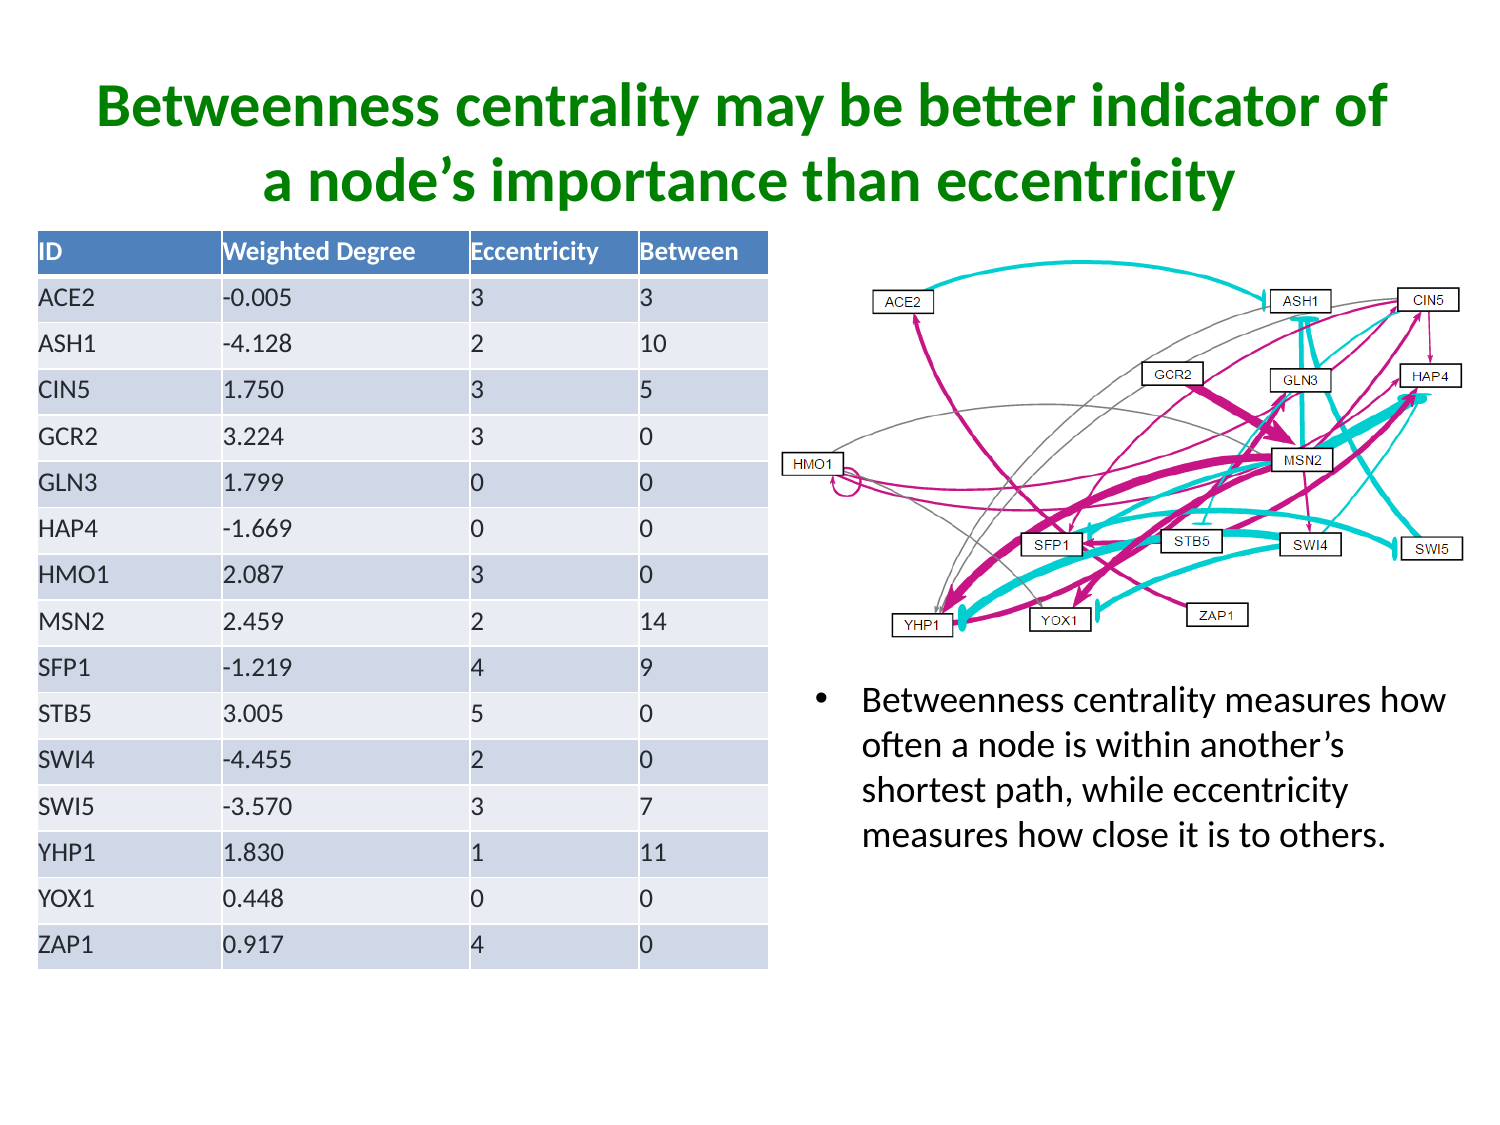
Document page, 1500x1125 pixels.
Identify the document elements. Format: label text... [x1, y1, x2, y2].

table_cell MSN2 [38, 601, 221, 645]
table_cell 3 [471, 279, 638, 322]
table_cell -1.669 [223, 508, 469, 553]
table_cell HMO1 [38, 555, 221, 599]
table_cell -0.005 [223, 279, 469, 322]
table_cell 0 [640, 878, 768, 923]
table_cell ZAP1 [38, 925, 221, 969]
table_cell GCR2 [38, 416, 221, 460]
table_cell CIN5 [38, 370, 221, 414]
table_header Eccentricity [471, 231, 638, 274]
table_header Weighted Degree [223, 231, 469, 274]
table_cell 2 [471, 323, 638, 368]
text_box Betweenness centrality measures how often a node is within another’s shortest path, while eccentricity measures how close it is to others. [800, 667, 1468, 863]
table_cell 2 [471, 740, 638, 784]
table_cell 2.459 [223, 601, 469, 645]
table_cell 4 [471, 925, 638, 969]
table_cell SWI5 [38, 786, 221, 830]
table_cell 3 [471, 416, 638, 460]
table_cell 3 [471, 555, 638, 599]
table_cell 2 [471, 601, 638, 645]
table_cell -4.128 [223, 323, 469, 368]
table_cell 0 [640, 740, 768, 784]
table_cell 11 [640, 832, 768, 877]
table_cell 0 [640, 925, 768, 969]
table_cell -1.219 [223, 647, 469, 692]
table_cell SFP1 [38, 647, 221, 692]
table_cell 4 [471, 647, 638, 692]
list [767, 249, 1469, 651]
table_cell ASH1 [38, 323, 221, 368]
table_cell -4.455 [223, 740, 469, 784]
table_cell 0 [471, 878, 638, 923]
table_cell 0 [640, 462, 762, 507]
title Betweenness centrality may be better indicator of a node’s importance than eccentricity [75, 45, 1425, 233]
table_cell YOX1 [38, 878, 221, 923]
table_cell SWI4 [38, 740, 221, 784]
table_cell 2.087 [223, 555, 469, 599]
table_cell 0.917 [223, 925, 469, 969]
table_cell 0 [640, 508, 762, 553]
table_cell 5 [471, 693, 638, 738]
table_cell 3 [471, 370, 638, 414]
table_cell 3.005 [223, 693, 469, 738]
table_cell 1.799 [223, 462, 469, 507]
table_cell STB5 [38, 693, 221, 738]
table_cell 5 [640, 370, 762, 414]
table_cell 3 [471, 786, 638, 830]
table_cell 0 [640, 693, 768, 738]
table_cell 9 [640, 647, 768, 692]
table_cell -3.570 [223, 786, 469, 830]
table_cell ACE2 [38, 279, 221, 322]
table_cell 1.830 [223, 832, 469, 877]
table_cell 0.448 [223, 878, 469, 923]
table_header ID [38, 231, 221, 274]
table_cell 14 [640, 601, 762, 645]
table_cell 1 [471, 832, 638, 877]
table_cell 0 [471, 462, 638, 507]
table_cell 7 [640, 786, 768, 830]
table_cell GLN3 [38, 462, 221, 507]
table_cell 0 [471, 508, 638, 553]
table_cell 3 [640, 279, 762, 322]
table_cell 3.224 [223, 416, 469, 460]
table_cell 10 [640, 323, 762, 368]
table_header Between [640, 231, 768, 274]
table_cell HAP4 [38, 508, 221, 553]
table_cell 1.750 [223, 370, 469, 414]
table_cell 0 [640, 416, 762, 460]
table_cell YHP1 [38, 832, 221, 877]
table_cell 0 [640, 555, 762, 599]
